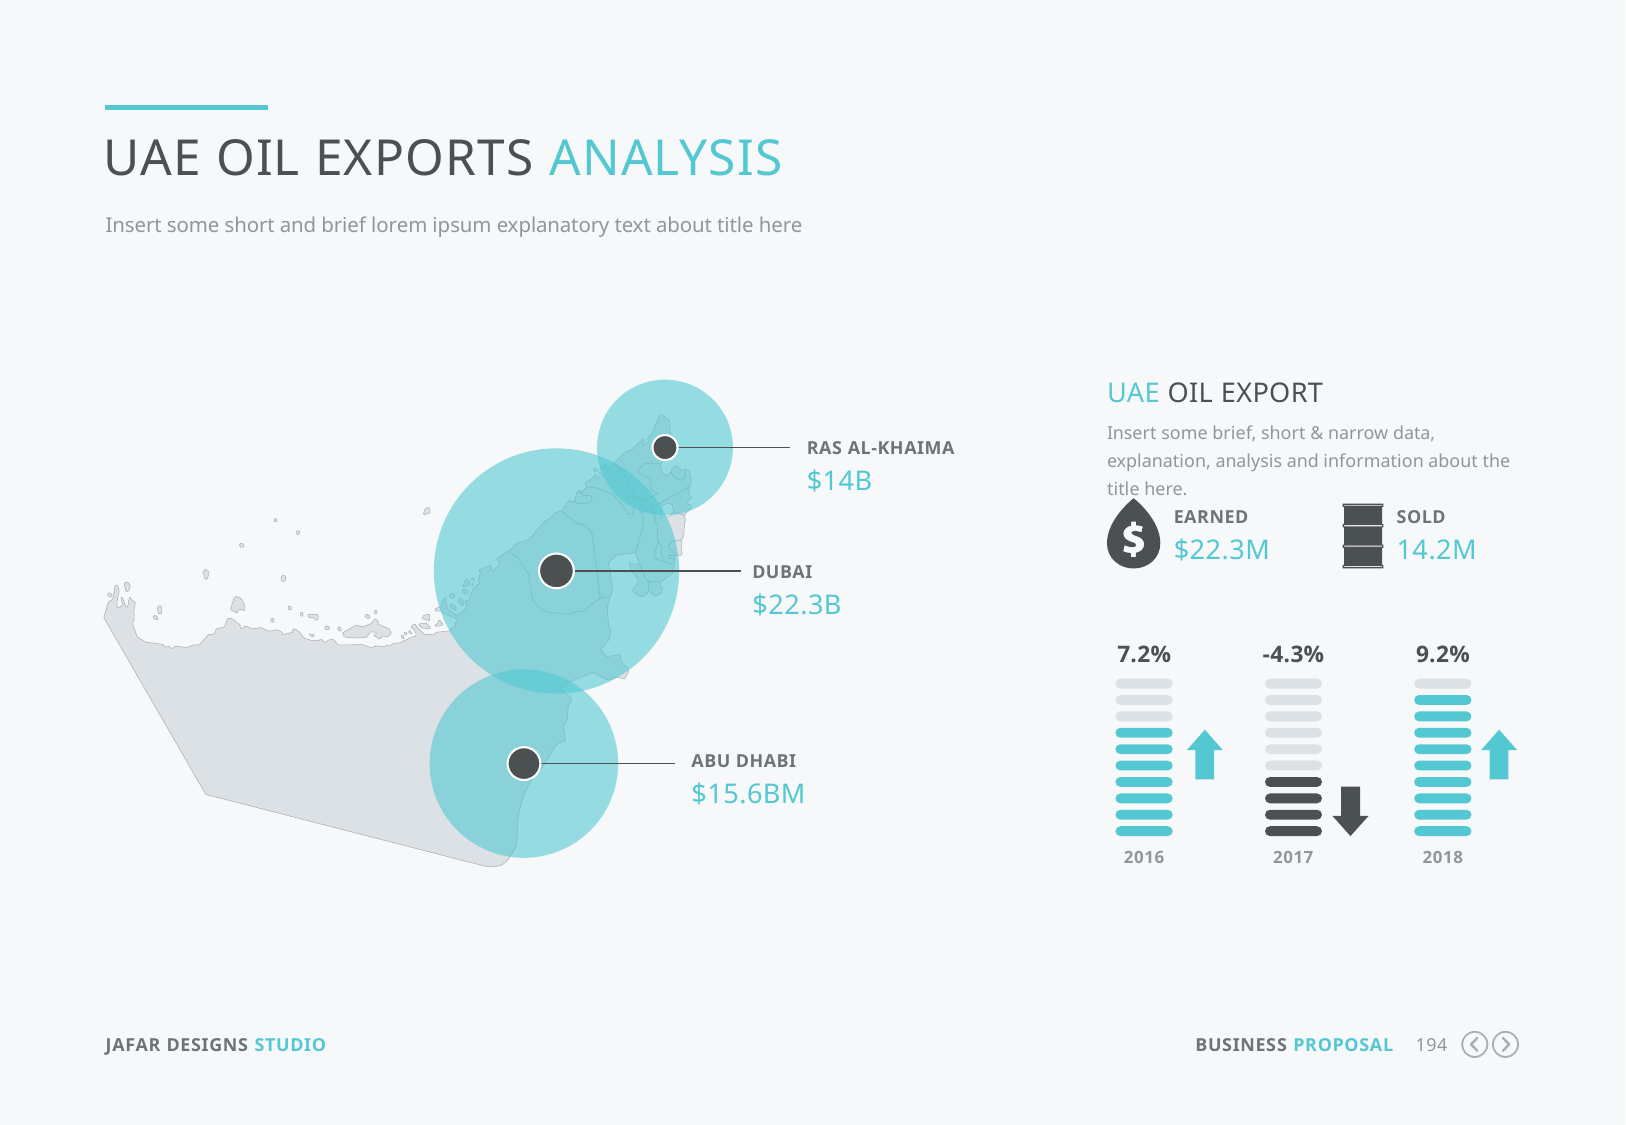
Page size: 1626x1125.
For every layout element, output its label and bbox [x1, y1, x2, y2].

text_box [103, 378, 870, 868]
text_box [1107, 375, 1518, 472]
text_box [1332, 786, 1369, 837]
text_box [806, 436, 986, 497]
list [105, 209, 1519, 241]
text_box [1396, 532, 1517, 565]
text_box [1481, 729, 1518, 780]
text_box [1256, 640, 1331, 868]
text_box [752, 560, 931, 621]
text_box [1186, 729, 1223, 780]
text_box [1173, 532, 1295, 565]
text_box [1106, 582, 1193, 868]
text_box [1396, 505, 1517, 528]
text_box [1405, 640, 1480, 868]
text_box [1342, 503, 1384, 569]
list [103, 125, 1518, 188]
text_box [1173, 505, 1295, 528]
text_box [1106, 498, 1161, 569]
